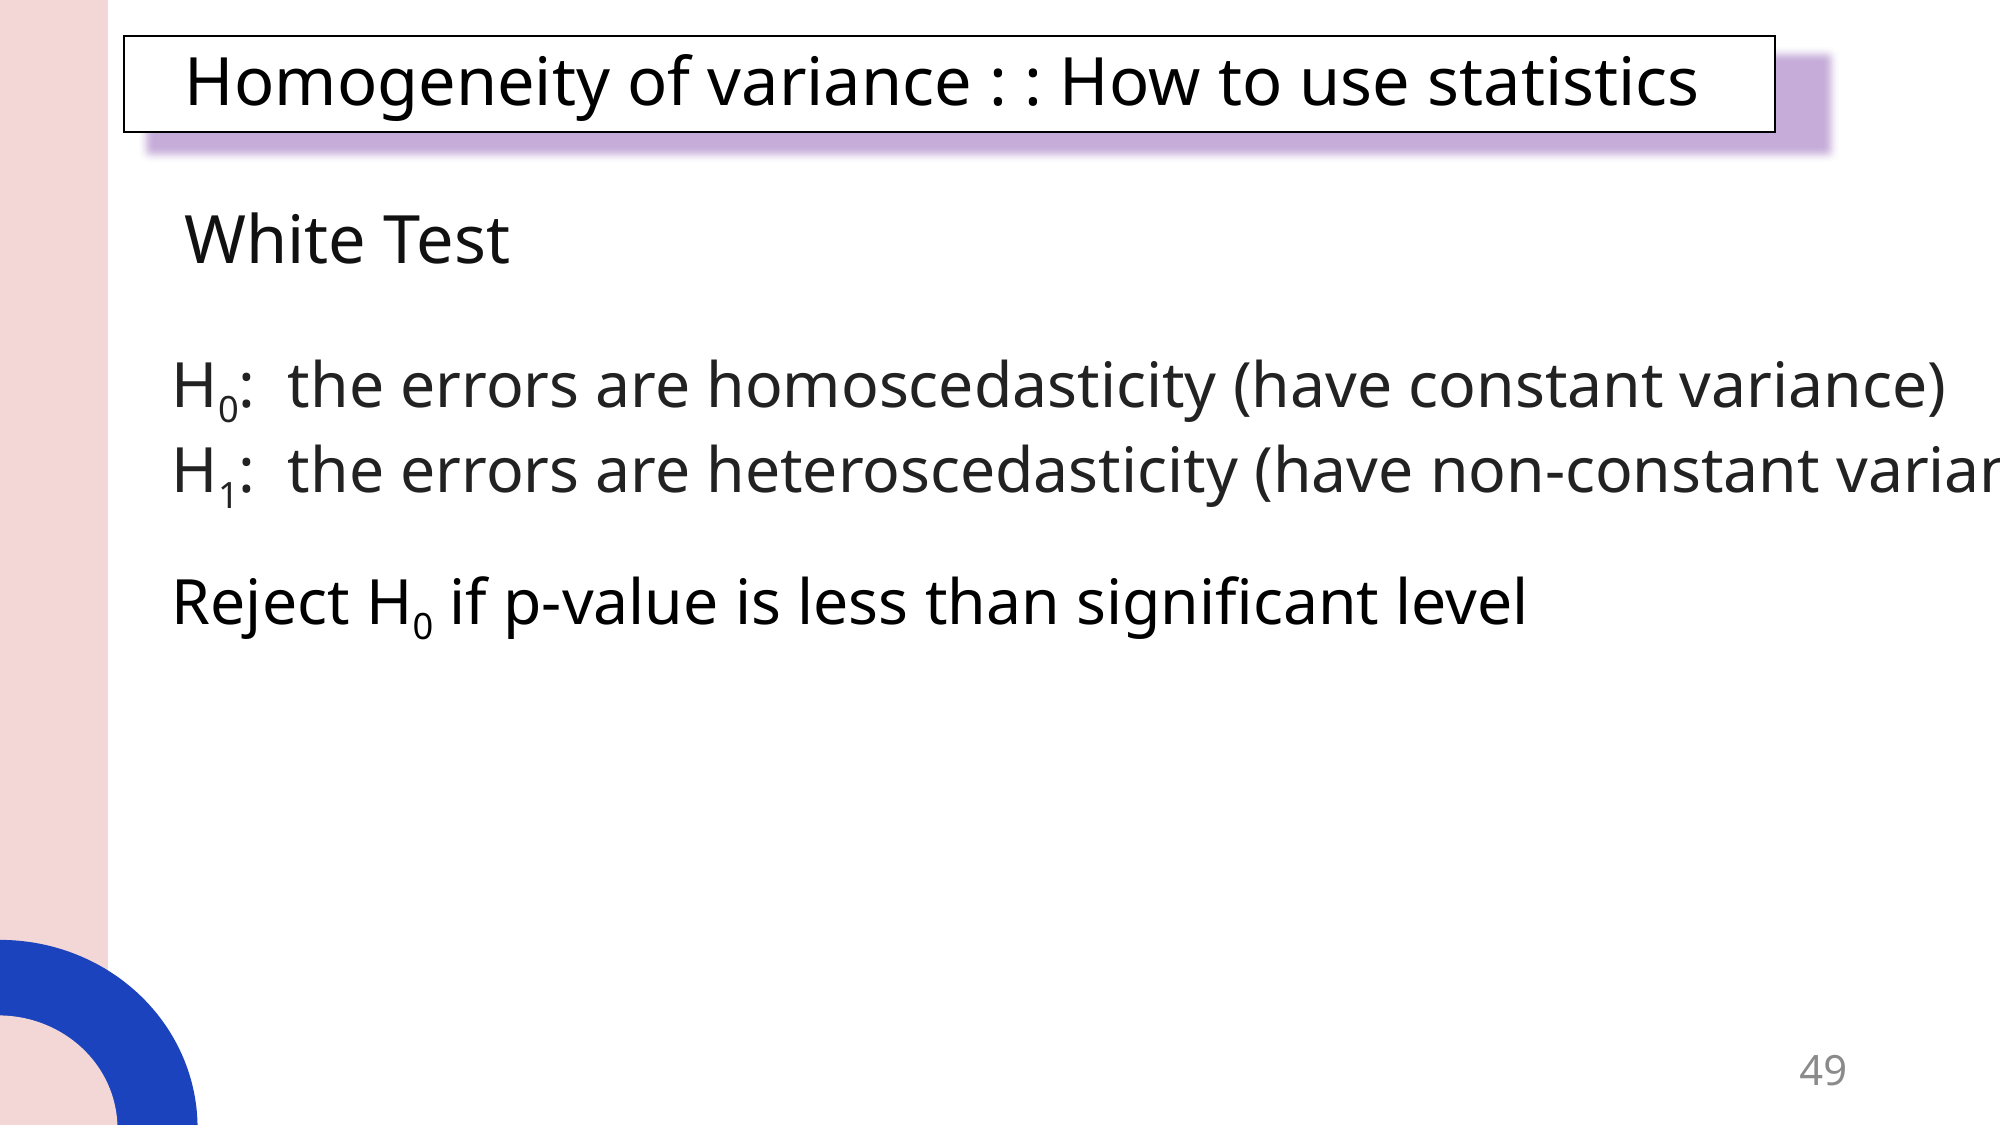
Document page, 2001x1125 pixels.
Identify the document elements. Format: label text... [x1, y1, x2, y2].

text_box Homogeneity of variance : : How to use statistics [169, 31, 1733, 127]
text_box Reject H0 if p-value is less than significant level [157, 554, 1564, 655]
slide_number 49 [1412, 1042, 1863, 1103]
text_box White Test [169, 189, 1772, 285]
text_box [123, 35, 1776, 133]
text_box H0: the errors are homoscedasticity (have constant variance) H1: the errors are heteroscedasticity (have non-constant variance) [157, 337, 2000, 523]
